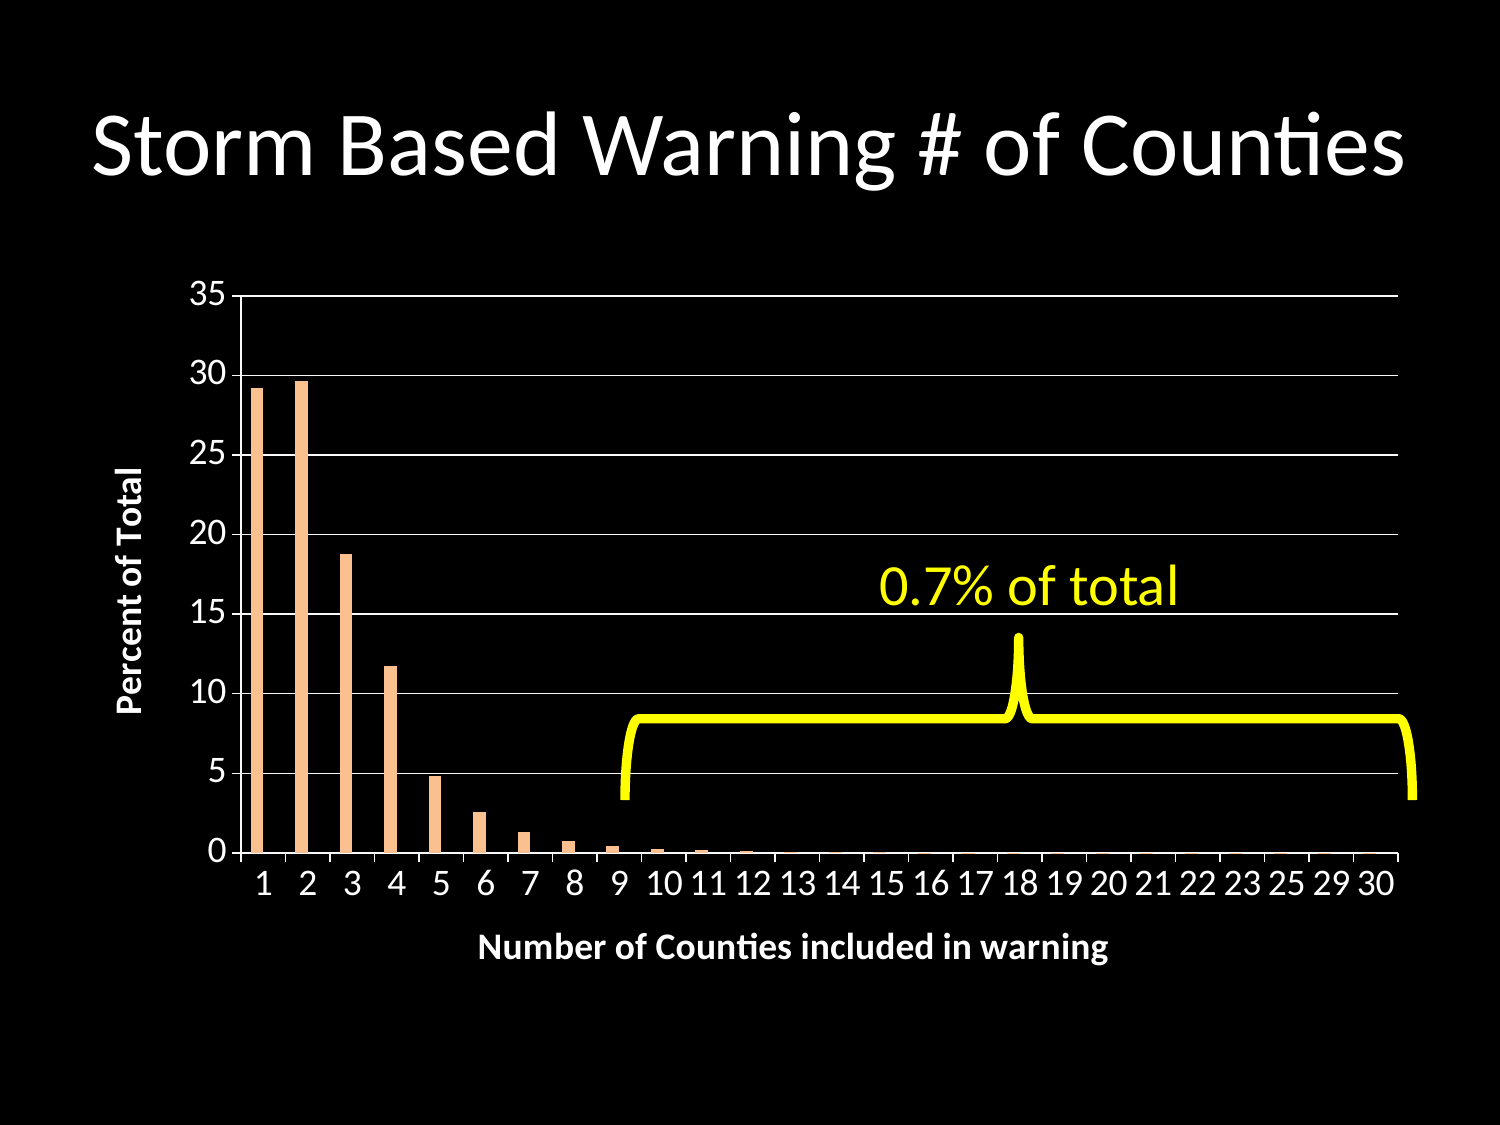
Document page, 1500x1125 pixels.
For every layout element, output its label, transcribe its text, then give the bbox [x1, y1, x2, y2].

title Storm Based Warning # of Counties [75, 45, 1425, 233]
chart [74, 262, 1426, 1006]
